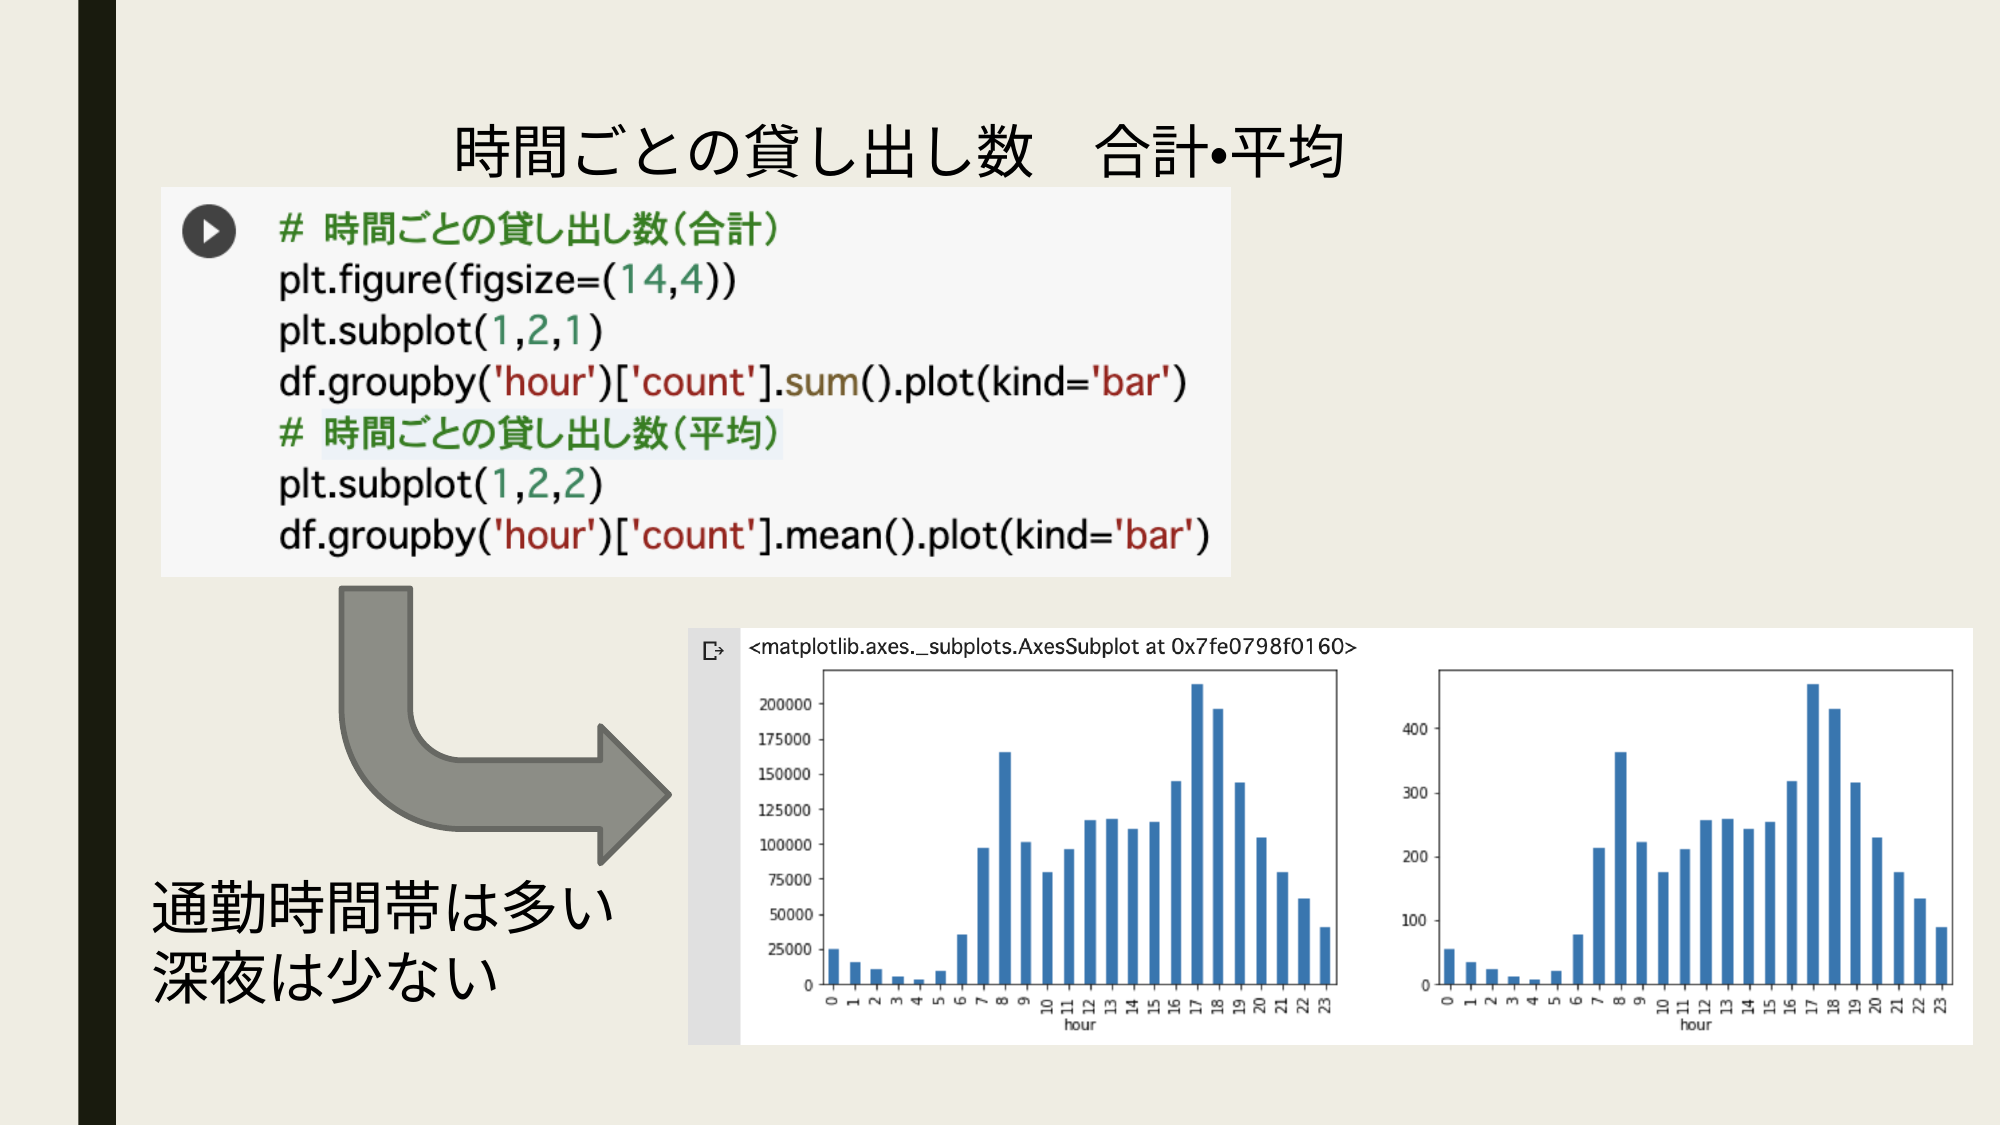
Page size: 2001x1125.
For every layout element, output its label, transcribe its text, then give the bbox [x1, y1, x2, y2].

text_box 通勤時間帯は多い 深夜は少ない [136, 863, 642, 1019]
picture [688, 628, 1974, 1045]
picture [161, 187, 1231, 577]
text_box 時間ごとの貸し出し数 合計・平均 [438, 107, 1433, 192]
text_box [338, 585, 673, 863]
